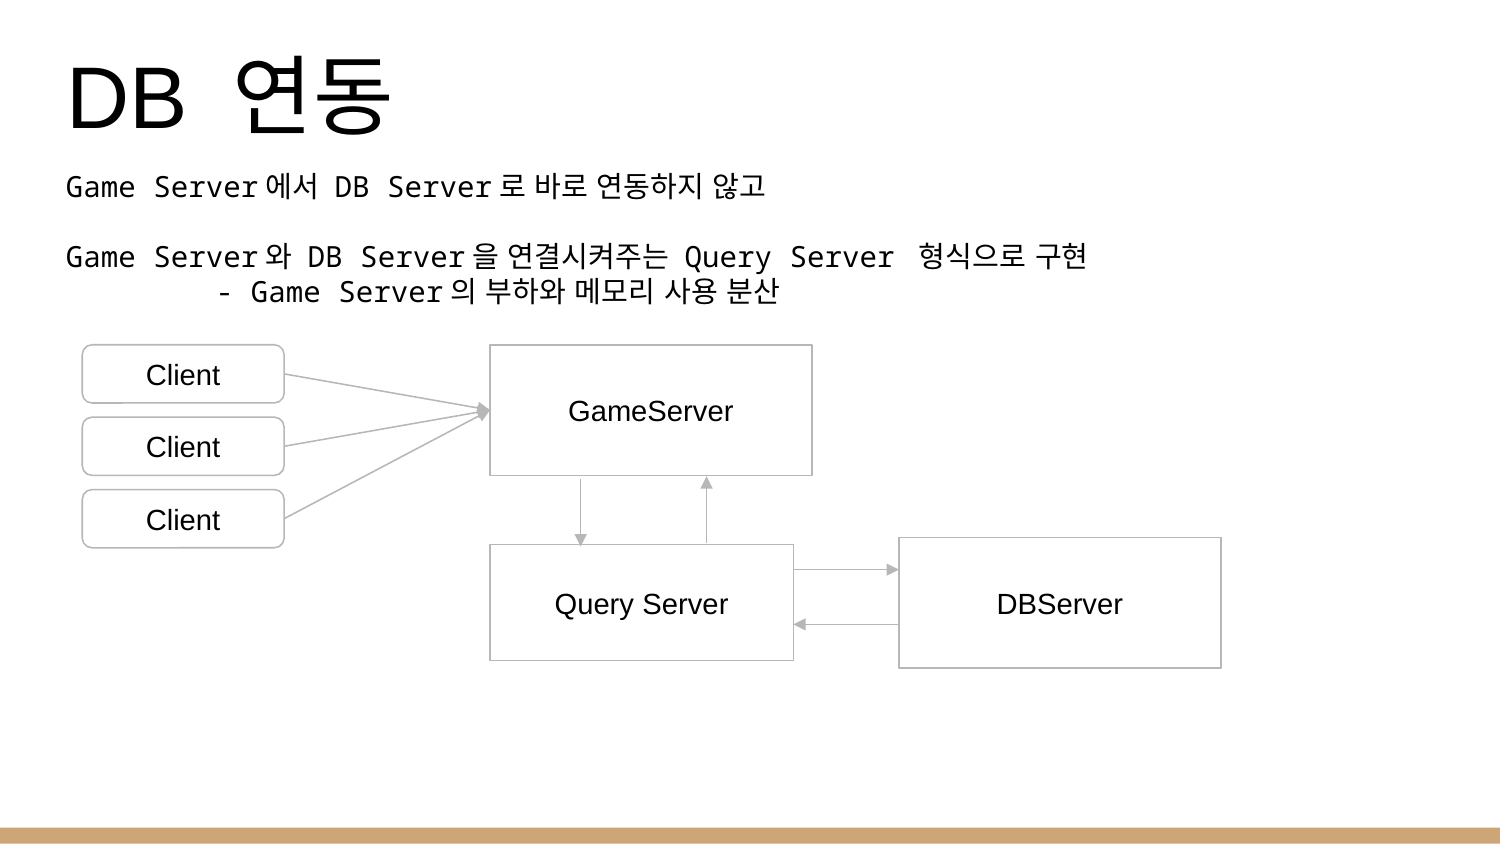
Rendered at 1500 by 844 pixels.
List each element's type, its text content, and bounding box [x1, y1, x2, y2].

text_box Client [82, 417, 278, 476]
text_box DBServer [898, 537, 1222, 668]
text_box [283, 373, 491, 408]
text_box Game Server에서 DB Server로 바로 연동하지 않고 Game Server와 DB Server을 연결시켜주는 Query Server 형식으로 구현 - Game Server의 부하와 메모리 사용 분산 [51, 160, 1387, 316]
text_box Client [82, 344, 285, 403]
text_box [283, 409, 491, 519]
title DB 연동 [51, 24, 1449, 161]
text_box GameServer [489, 344, 813, 476]
text_box Query Server [489, 544, 794, 661]
text_box Client [82, 489, 285, 548]
